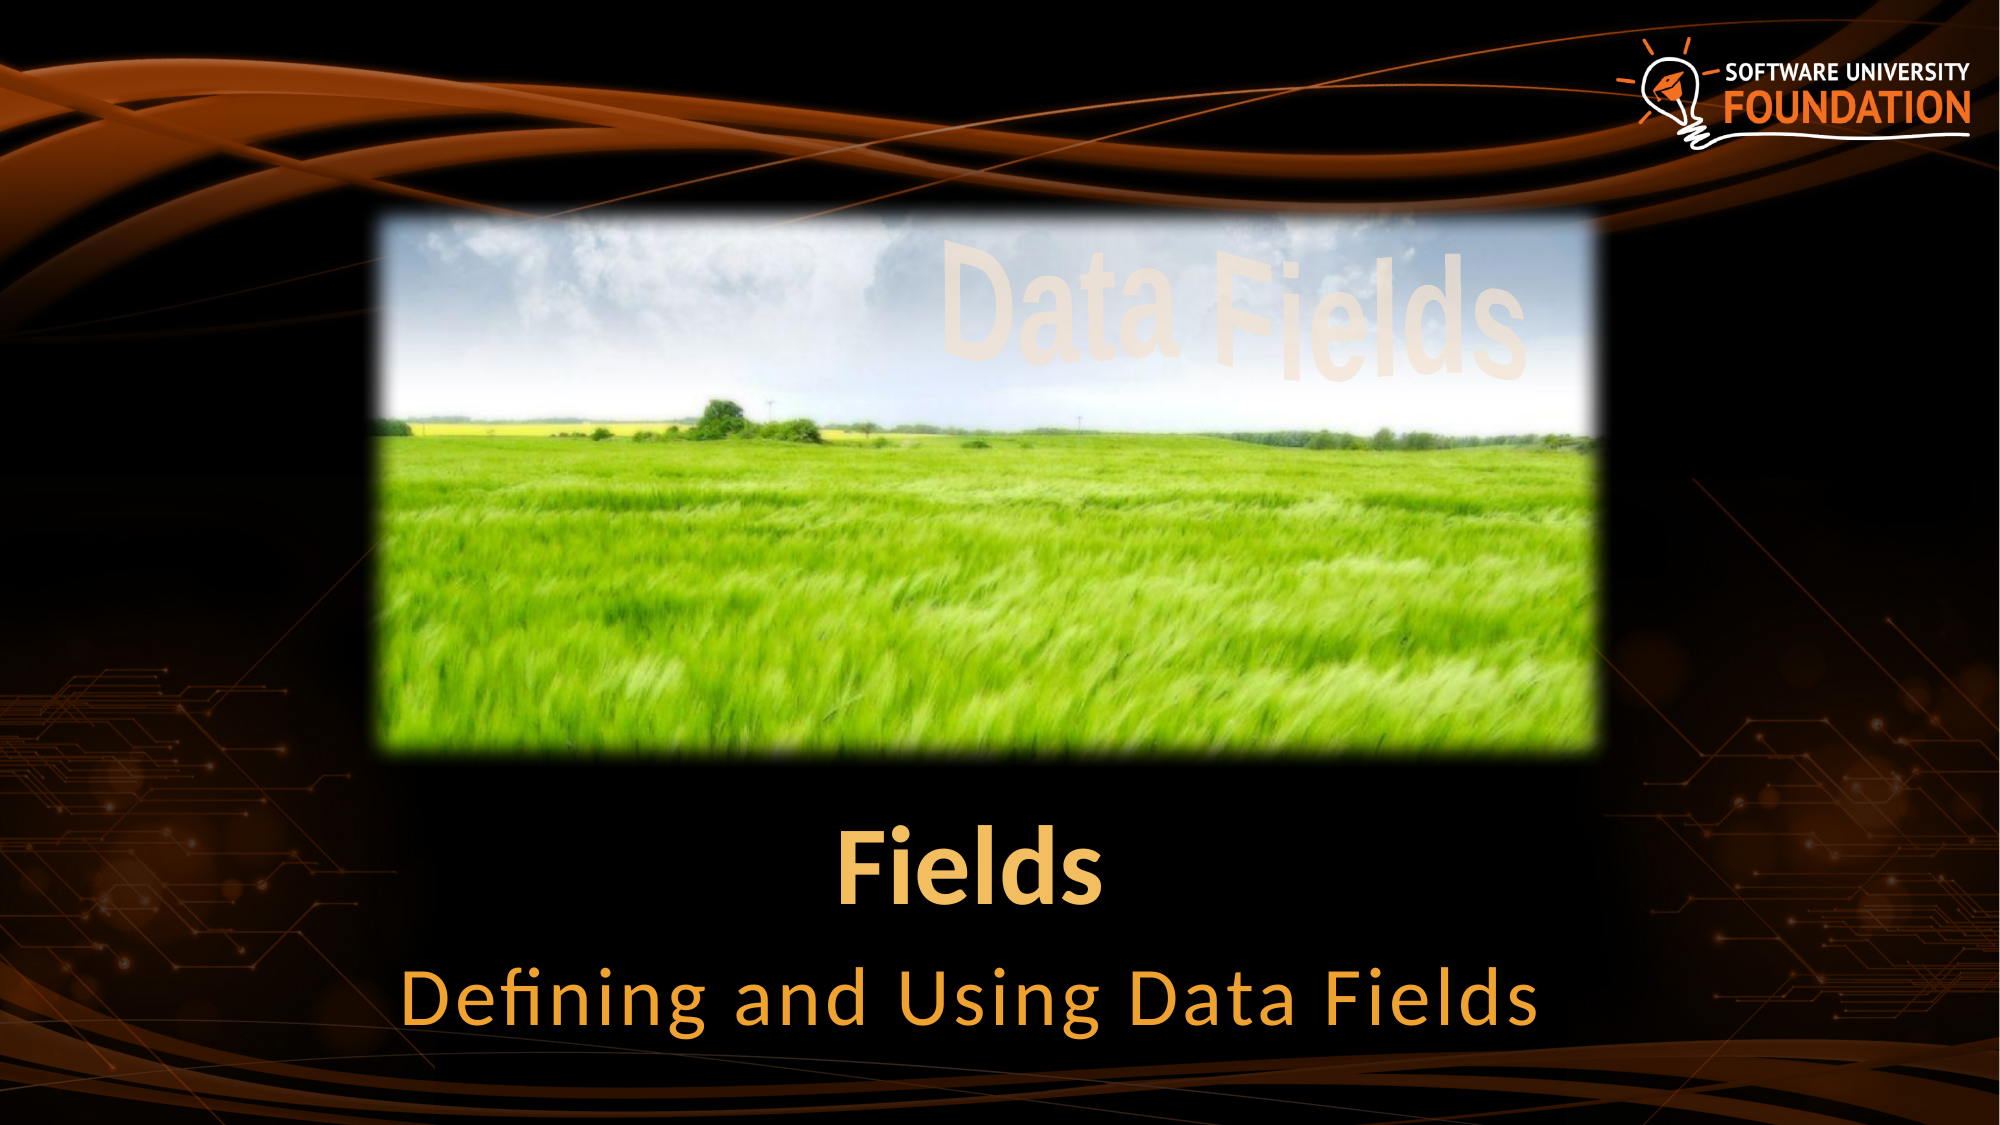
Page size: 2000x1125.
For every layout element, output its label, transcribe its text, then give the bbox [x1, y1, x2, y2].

picture [0, 0, 2000, 1125]
list Defining and Using Data Fields [237, 931, 1704, 1050]
title Fields [237, 800, 1704, 931]
